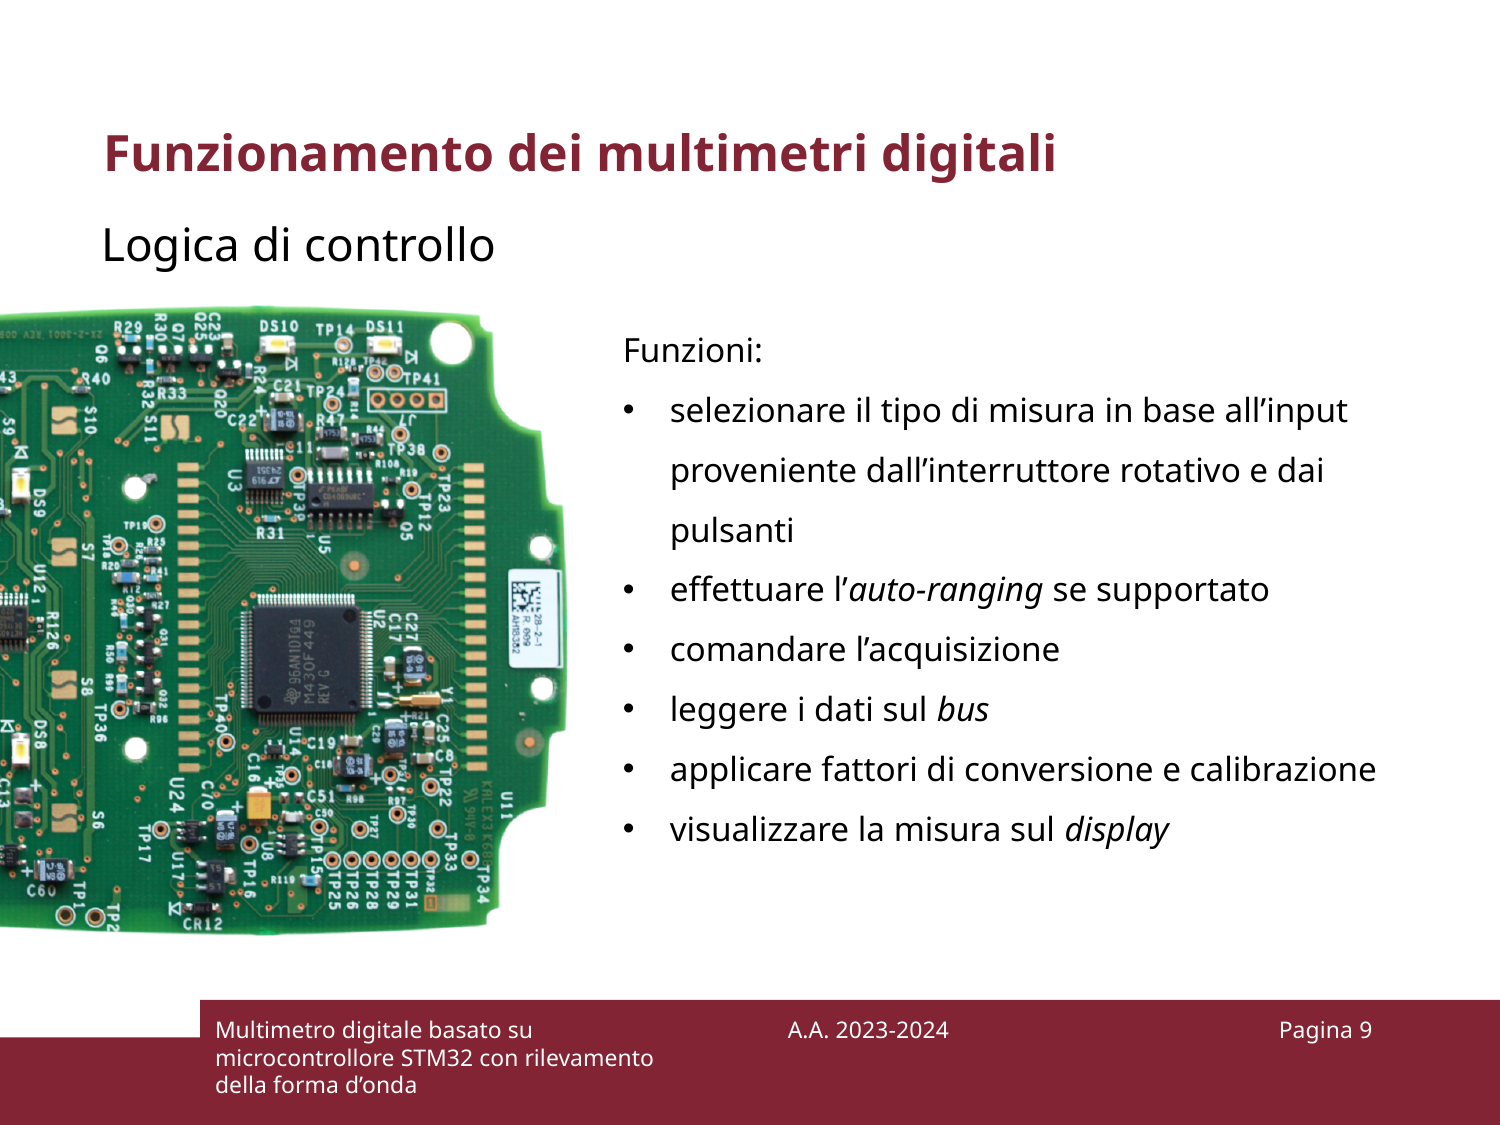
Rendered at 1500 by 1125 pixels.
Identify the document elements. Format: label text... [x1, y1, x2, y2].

picture [0, 258, 645, 1013]
text_box Funzioni: selezionare il tipo di misura in base all’input proveniente dall’interruttore rotativo e dai pulsanti effettuare l’auto-ranging se supportato comandare l’acquisizione leggere i dati sul bus applicare fattori di conversione e calibrazione visualizzare la misura sul display [645, 301, 1424, 856]
slide_number A.A. 2023-2024 [713, 1008, 1025, 1084]
footer Multimetro digitale basato su microcontrollore STM32 con rilevamento della forma d’onda [200, 1008, 713, 1084]
title Funzionamento dei multimetri digitali [88, 113, 1353, 197]
text_box Logica di controllo [86, 208, 1211, 278]
slide_number Pagina 9 [1074, 1008, 1388, 1084]
